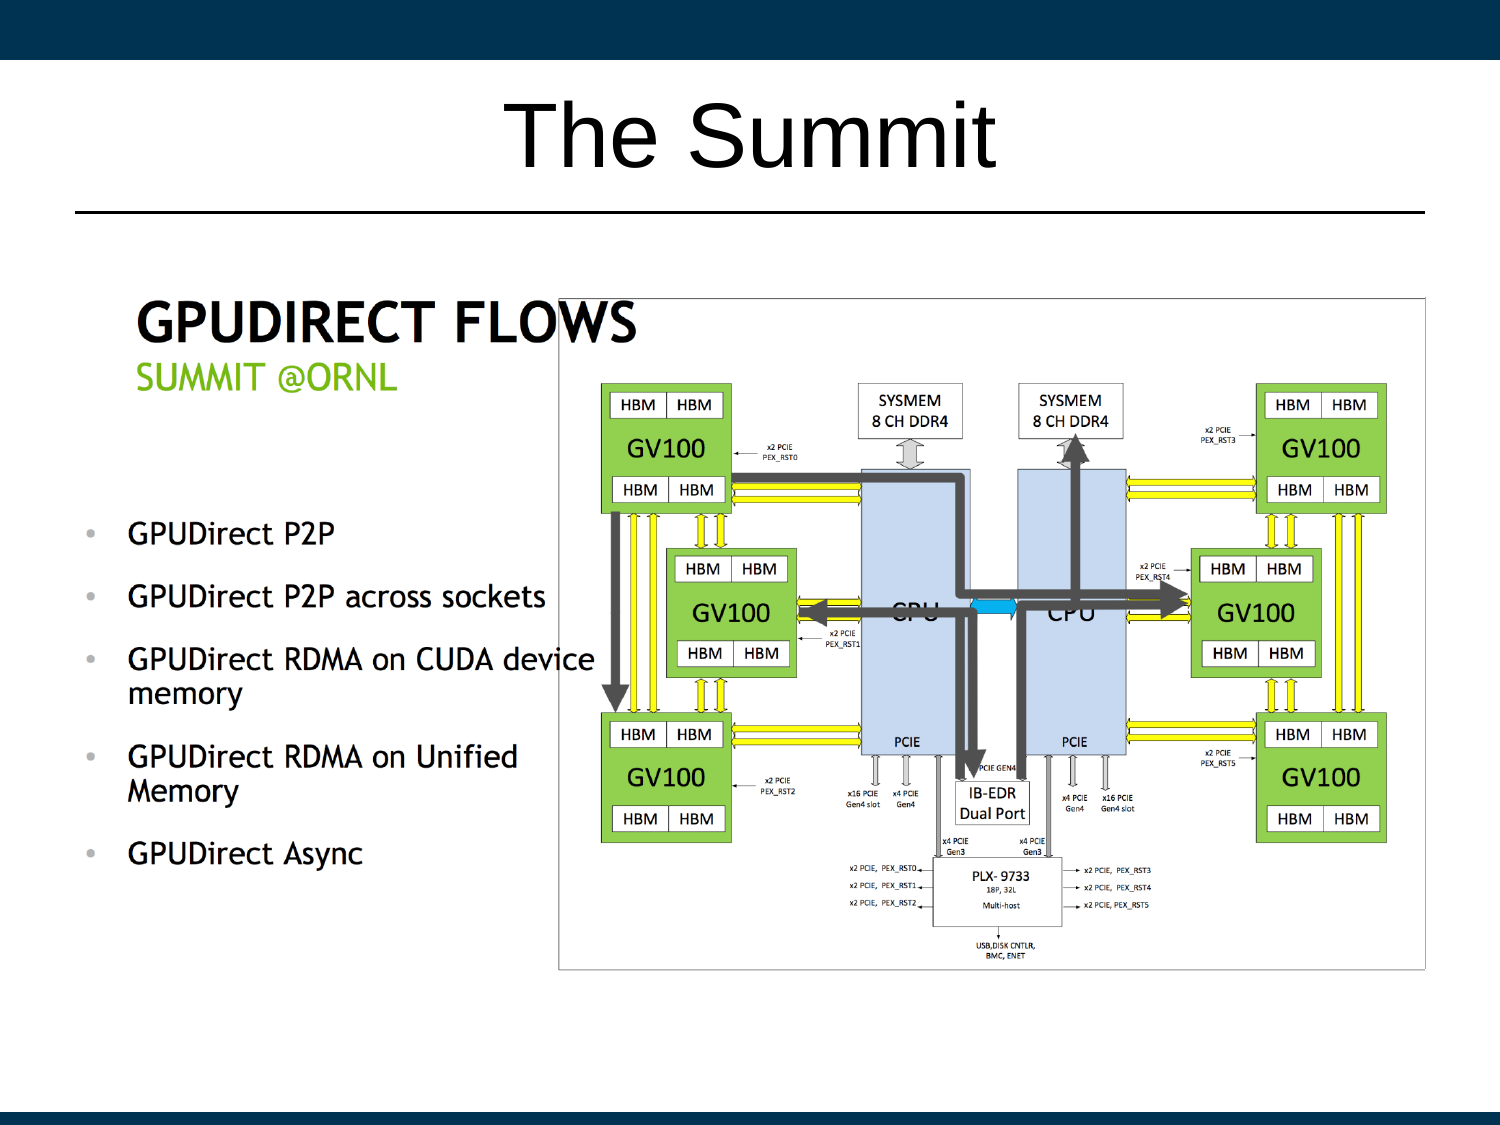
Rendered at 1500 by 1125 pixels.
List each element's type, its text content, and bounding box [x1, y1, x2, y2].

title The Summit [75, 37, 1425, 225]
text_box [74, 267, 1426, 974]
